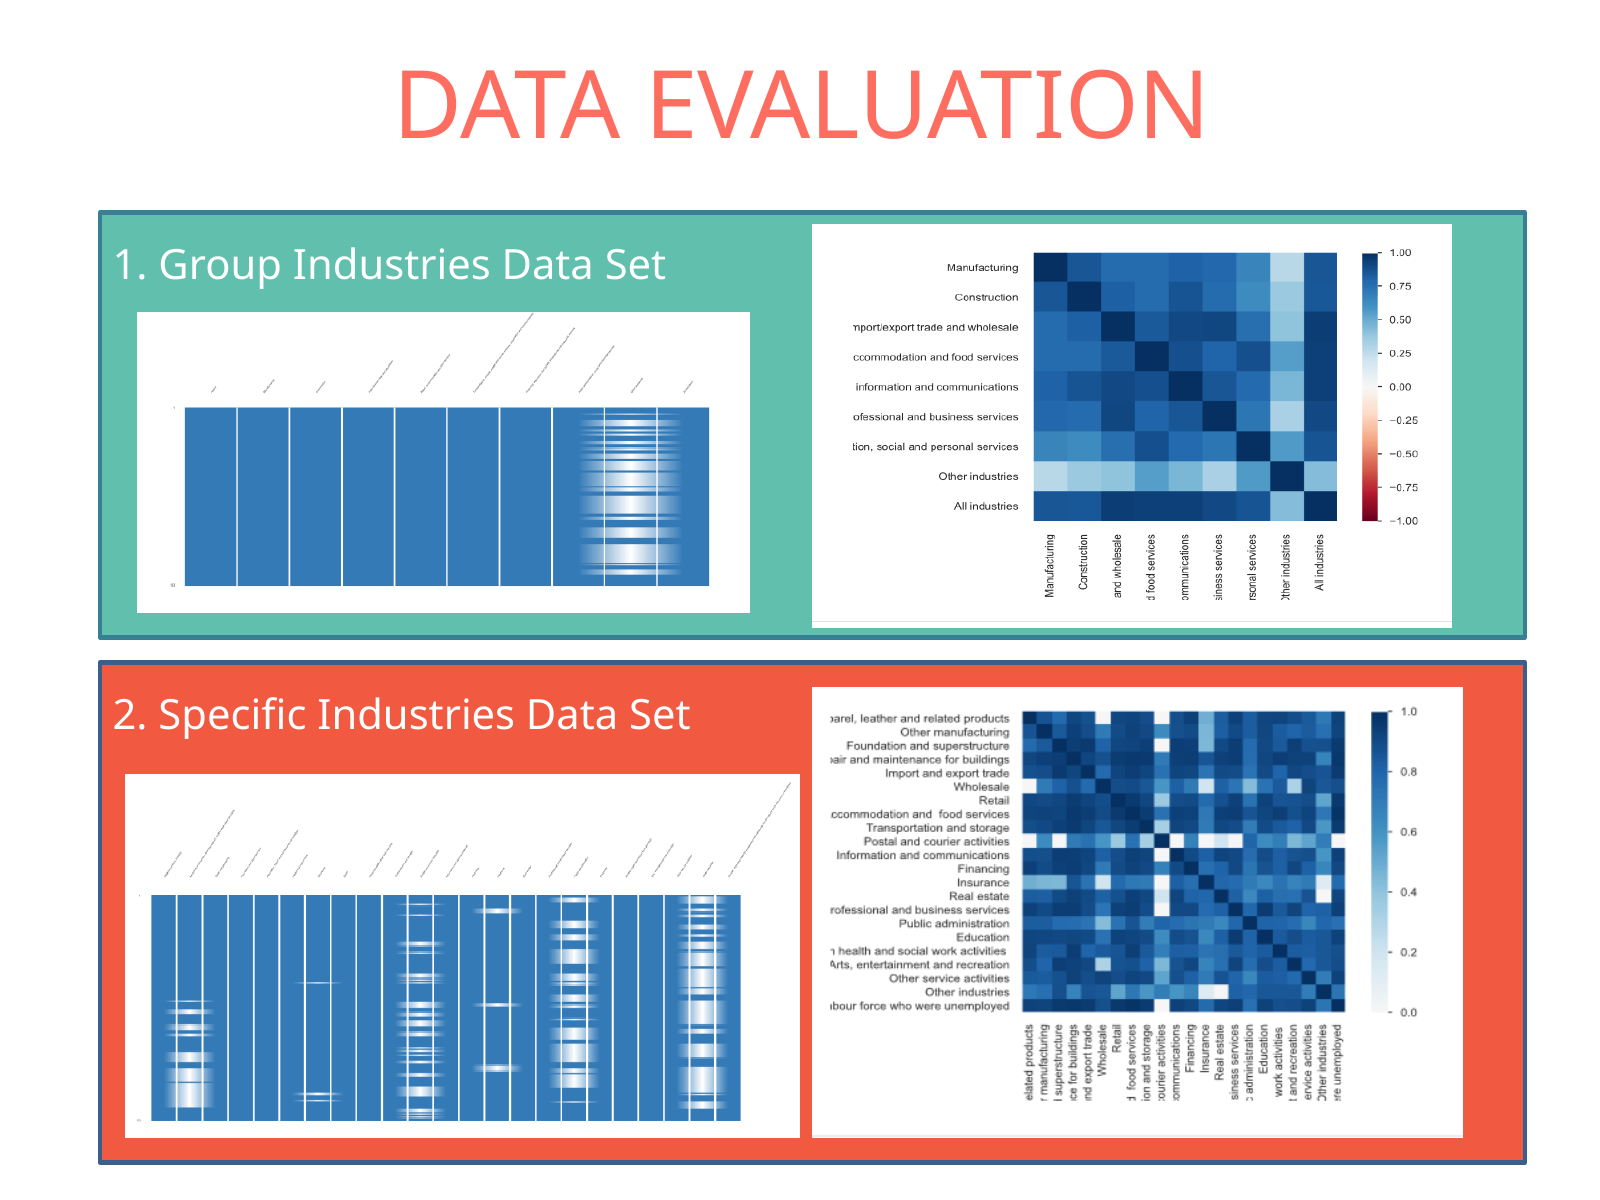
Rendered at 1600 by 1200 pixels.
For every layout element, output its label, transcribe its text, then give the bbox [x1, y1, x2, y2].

text_box [98, 210, 1527, 640]
text_box 1. Group Industries Data Set [112, 237, 807, 288]
picture [812, 224, 1452, 629]
text_box 2. Specific Industries Data Set [112, 687, 810, 738]
picture [124, 774, 801, 1138]
picture [137, 312, 751, 613]
picture [812, 687, 1463, 1138]
text_box DATA EVALUATION [17, 50, 1588, 158]
text_box [98, 660, 1527, 1165]
